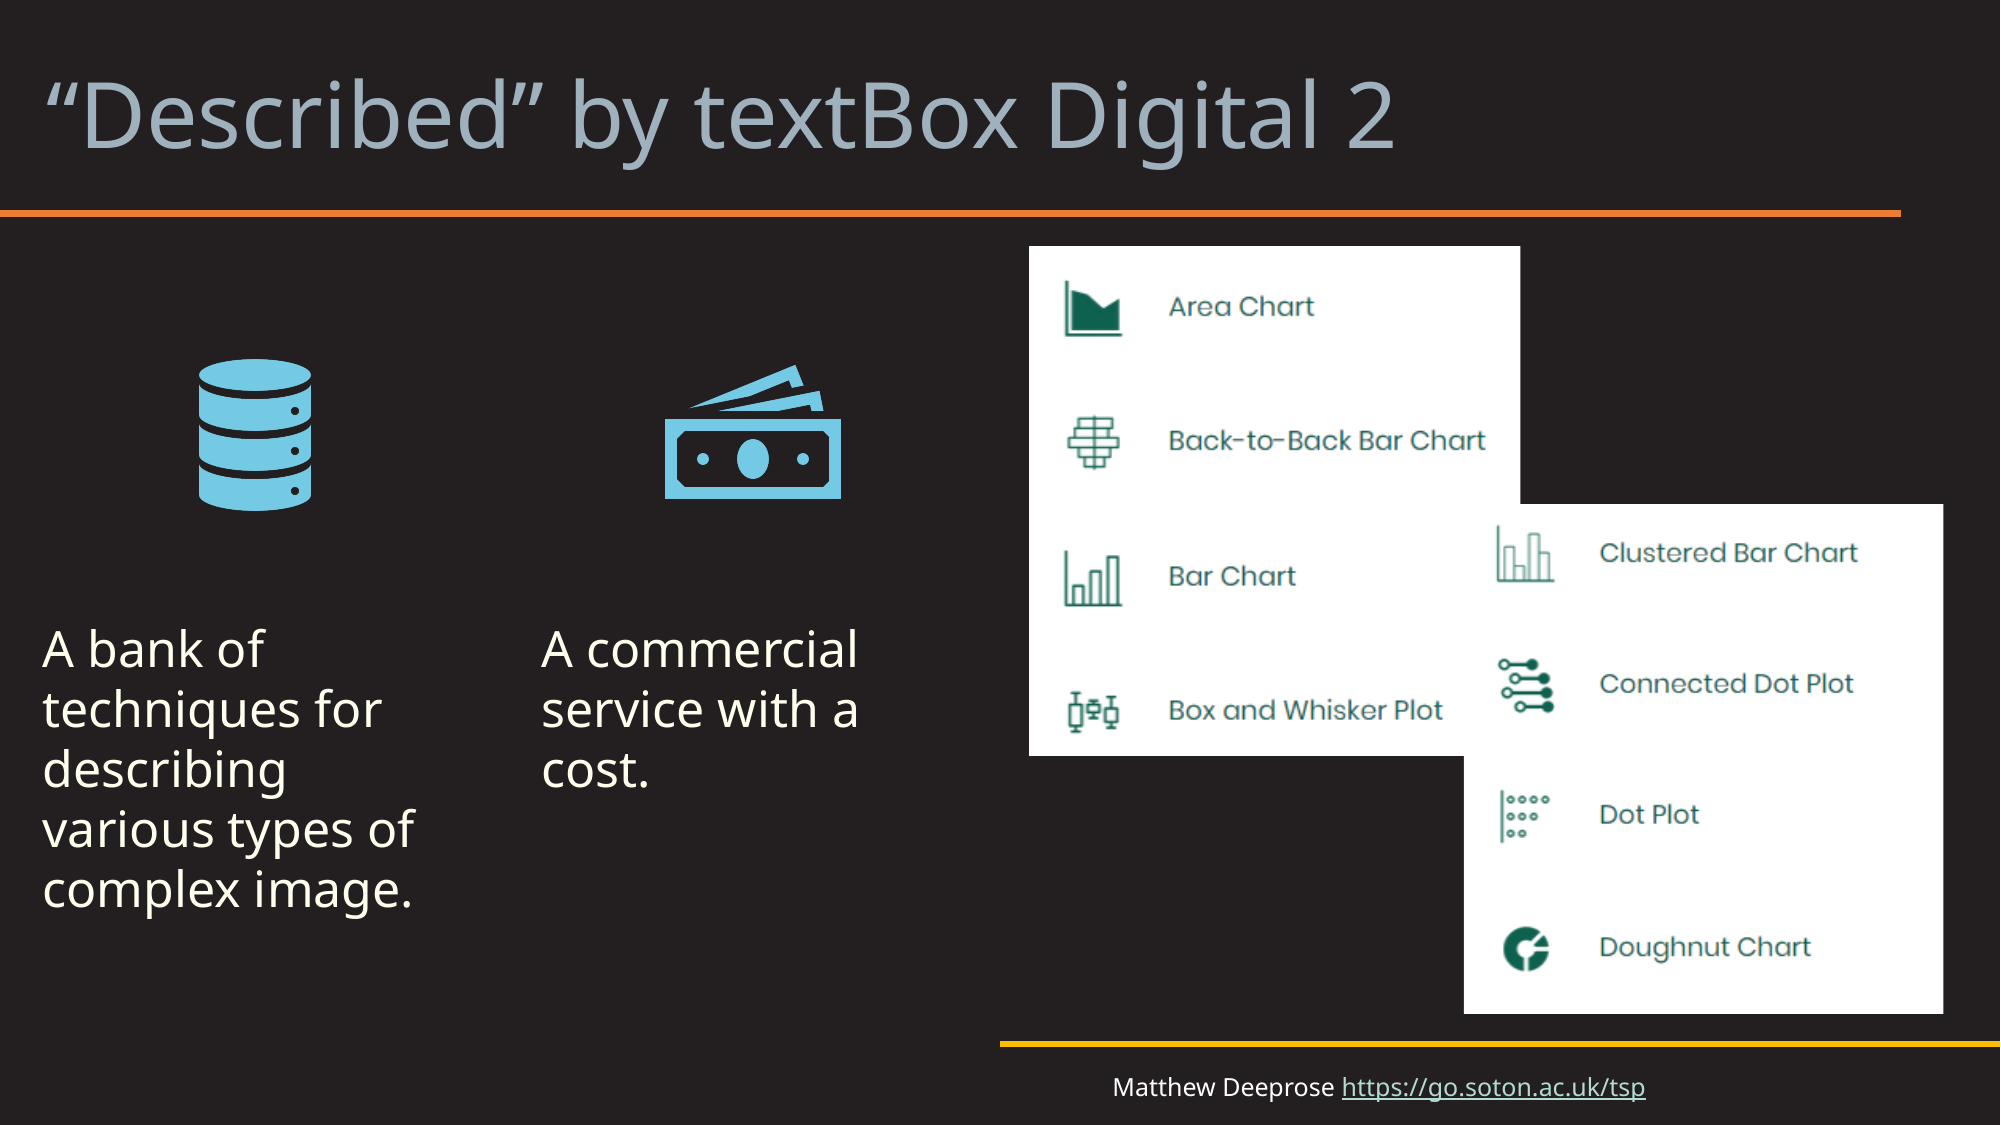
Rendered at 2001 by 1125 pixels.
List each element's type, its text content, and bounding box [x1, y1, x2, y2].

footer Matthew Deeprose https://go.soton.ac.uk/tsp [1097, 1055, 1803, 1117]
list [37, 245, 971, 1014]
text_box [1029, 245, 1944, 1014]
title “Described” by textBox Digital 2 [31, 24, 1963, 214]
